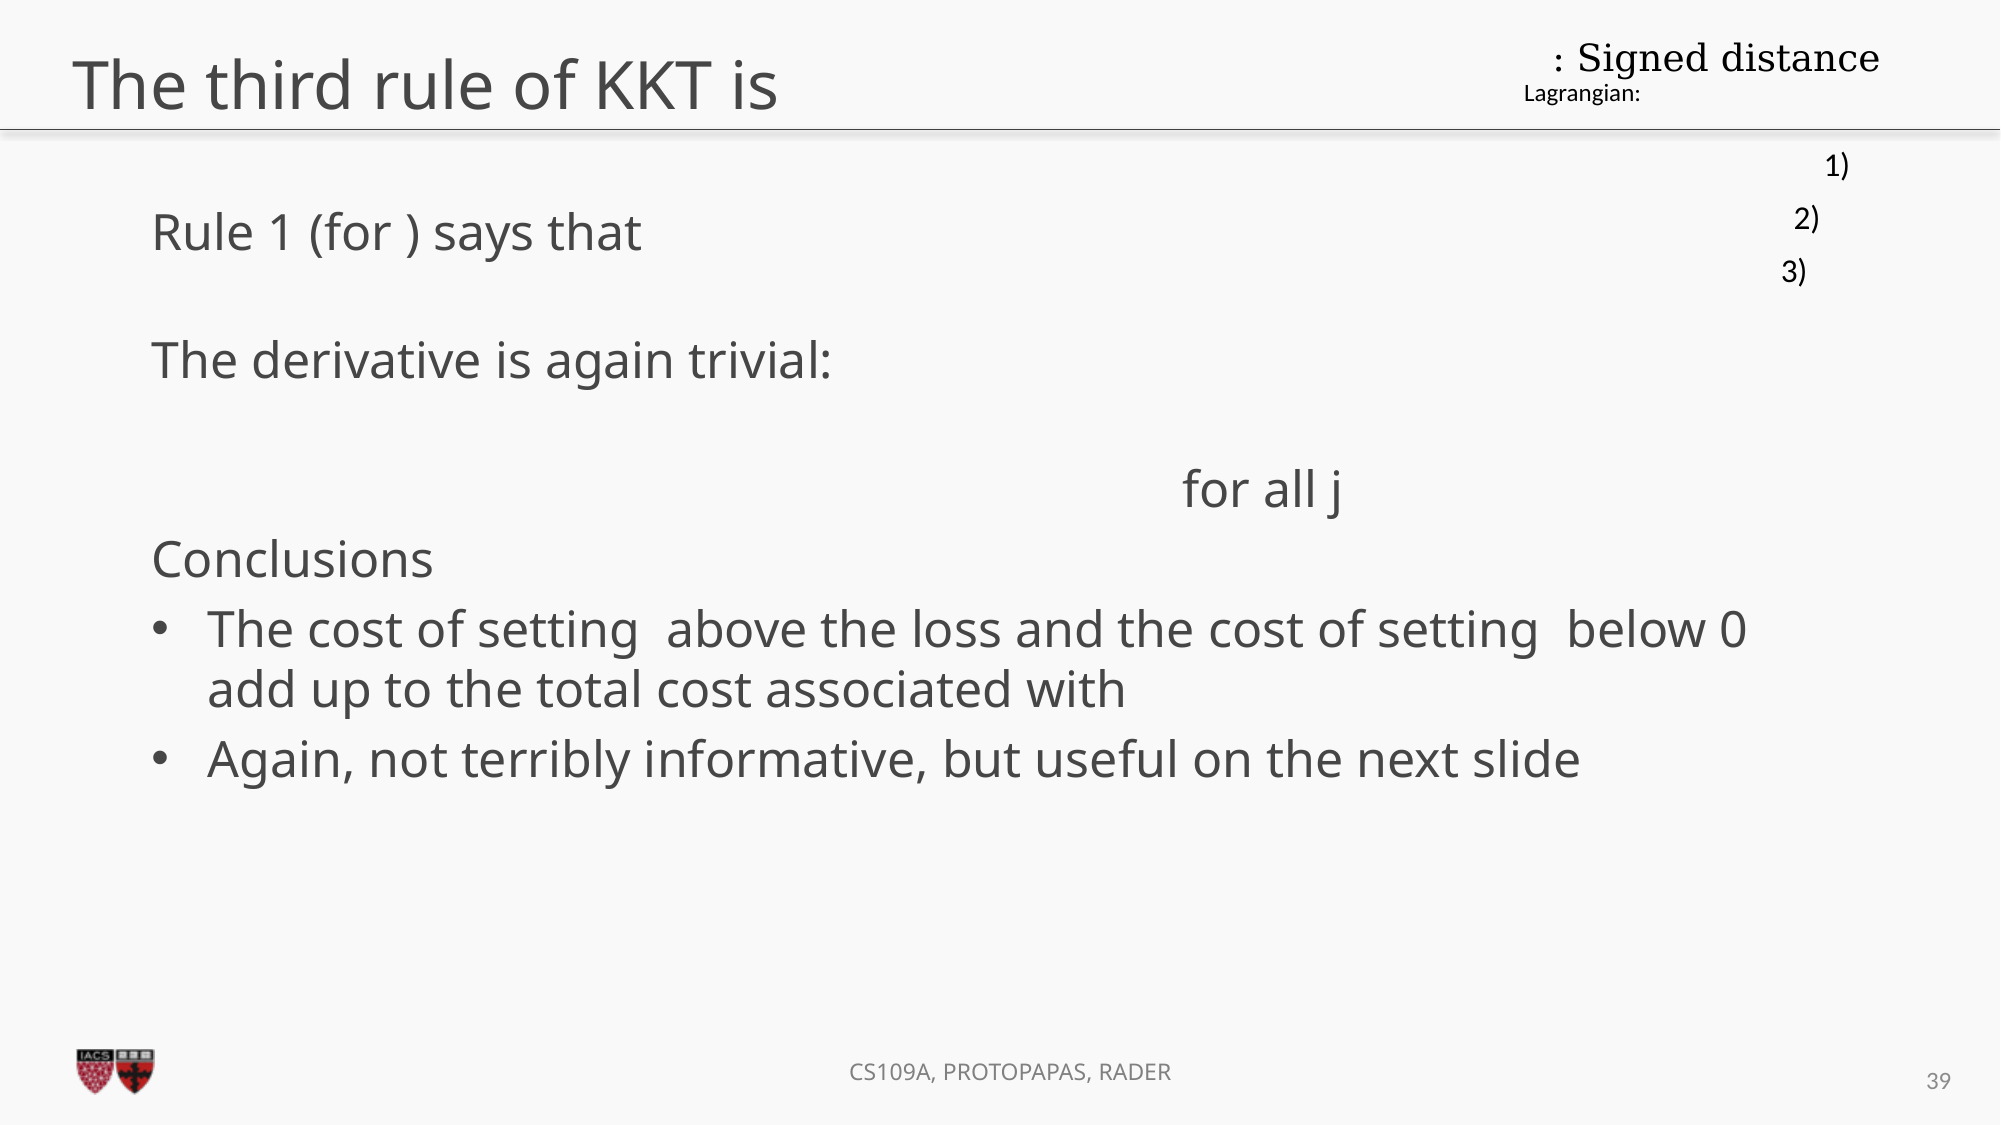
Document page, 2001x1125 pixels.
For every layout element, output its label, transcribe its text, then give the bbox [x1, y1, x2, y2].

picture [75, 1049, 155, 1095]
title The third rule of KKT is [57, 35, 1943, 162]
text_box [1163, 26, 2000, 127]
slide_number 39 [1500, 1050, 1967, 1110]
